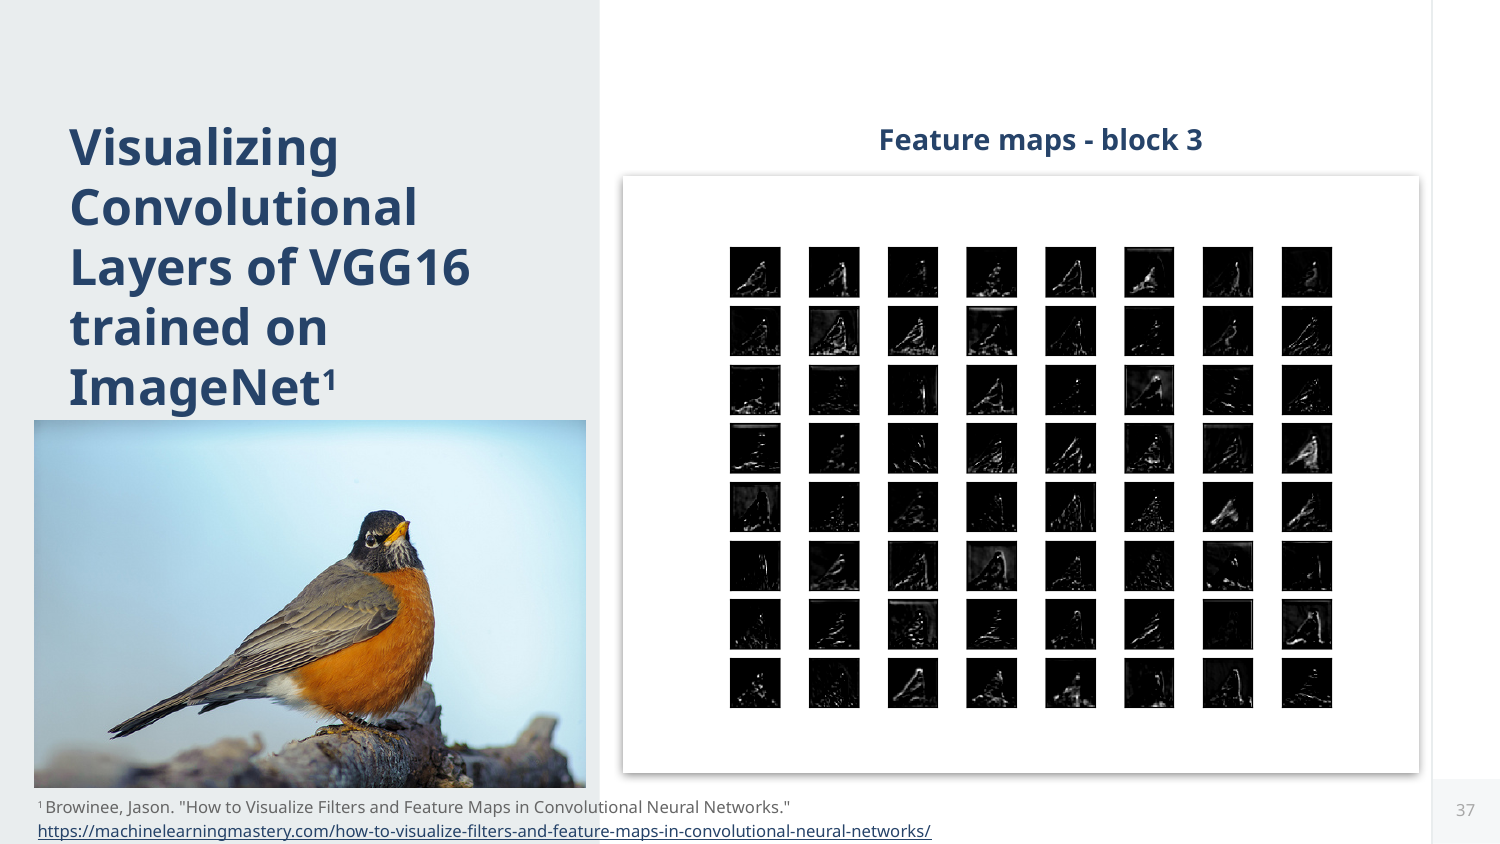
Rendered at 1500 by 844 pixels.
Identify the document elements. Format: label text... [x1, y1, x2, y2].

title Visualizing Convolutional Layers of VGG16 trained on ImageNet1 [54, 99, 491, 418]
list 1 Browinee, Jason. "How to Visualize Filters and Feature Maps in Convolutional Neural Networks." https://machinelearningmastery.com/how-to-visualize-filters-and-feature-maps-in-convolutional-neural-networks/ [22, 779, 1428, 835]
slide_number ‹#› [1400, 779, 1491, 844]
picture [623, 176, 1420, 774]
title Feature maps - block 3 [716, 99, 1366, 175]
picture [33, 420, 586, 788]
